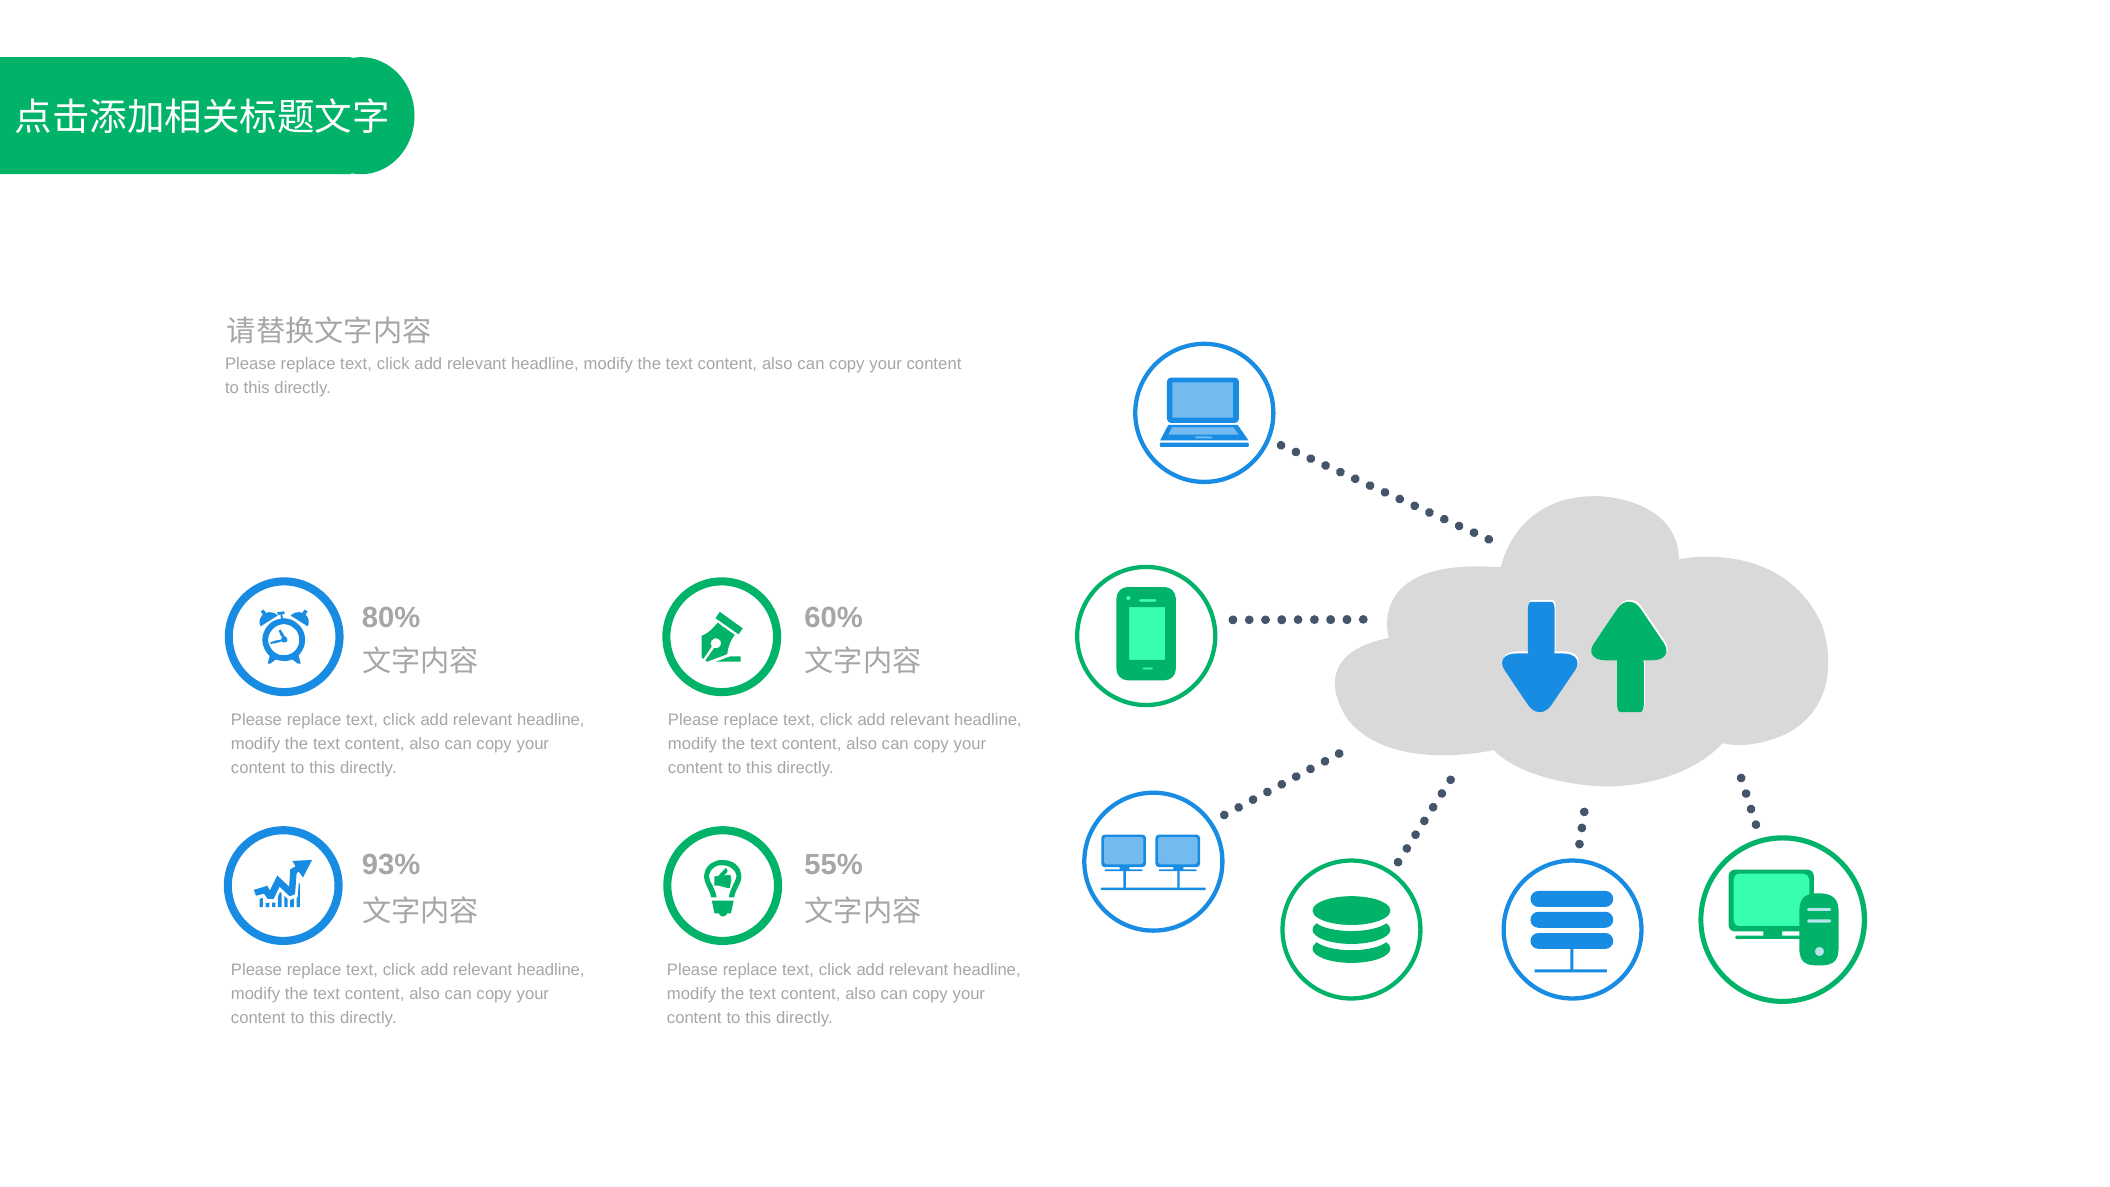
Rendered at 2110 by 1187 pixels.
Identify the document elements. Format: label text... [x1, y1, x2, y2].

text_box Please replace text, click add relevant headline, modify the text content, also can copy your content to this directly. [652, 947, 1046, 1035]
text_box [222, 825, 344, 947]
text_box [1075, 341, 1868, 1004]
text_box [711, 900, 734, 917]
text_box [290, 609, 309, 627]
text_box [223, 576, 345, 697]
text_box 点击添加相关标题文字 [0, 85, 415, 146]
text_box [662, 825, 784, 947]
text_box 请替换文字内容 [212, 298, 447, 341]
text_box 60% [789, 583, 878, 641]
text_box [661, 576, 783, 697]
text_box Please replace text, click add relevant headline, modify the text content, also can copy your content to this directly. [210, 341, 989, 405]
text_box Please replace text, click add relevant headline, modify the text content, also can copy your content to this directly. [216, 947, 610, 1035]
text_box 文字内容 [789, 878, 937, 935]
text_box [290, 898, 294, 908]
text_box 文字内容 [789, 627, 937, 685]
text_box 文字内容 [347, 627, 494, 685]
text_box [253, 859, 313, 899]
text_box 80% [347, 583, 436, 641]
text_box [296, 883, 300, 908]
text_box [704, 860, 742, 898]
text_box Please replace text, click add relevant headline, modify the text content, also can copy your content to this directly. [653, 697, 1047, 785]
text_box [277, 892, 282, 908]
text_box [701, 611, 743, 662]
text_box [259, 897, 263, 908]
text_box [259, 609, 306, 664]
text_box [284, 895, 288, 908]
text_box 93% [347, 831, 436, 888]
text_box 55% [789, 831, 878, 888]
text_box Please replace text, click add relevant headline, modify the text content, also can copy your content to this directly. [216, 697, 610, 785]
text_box 文字内容 [347, 878, 494, 935]
